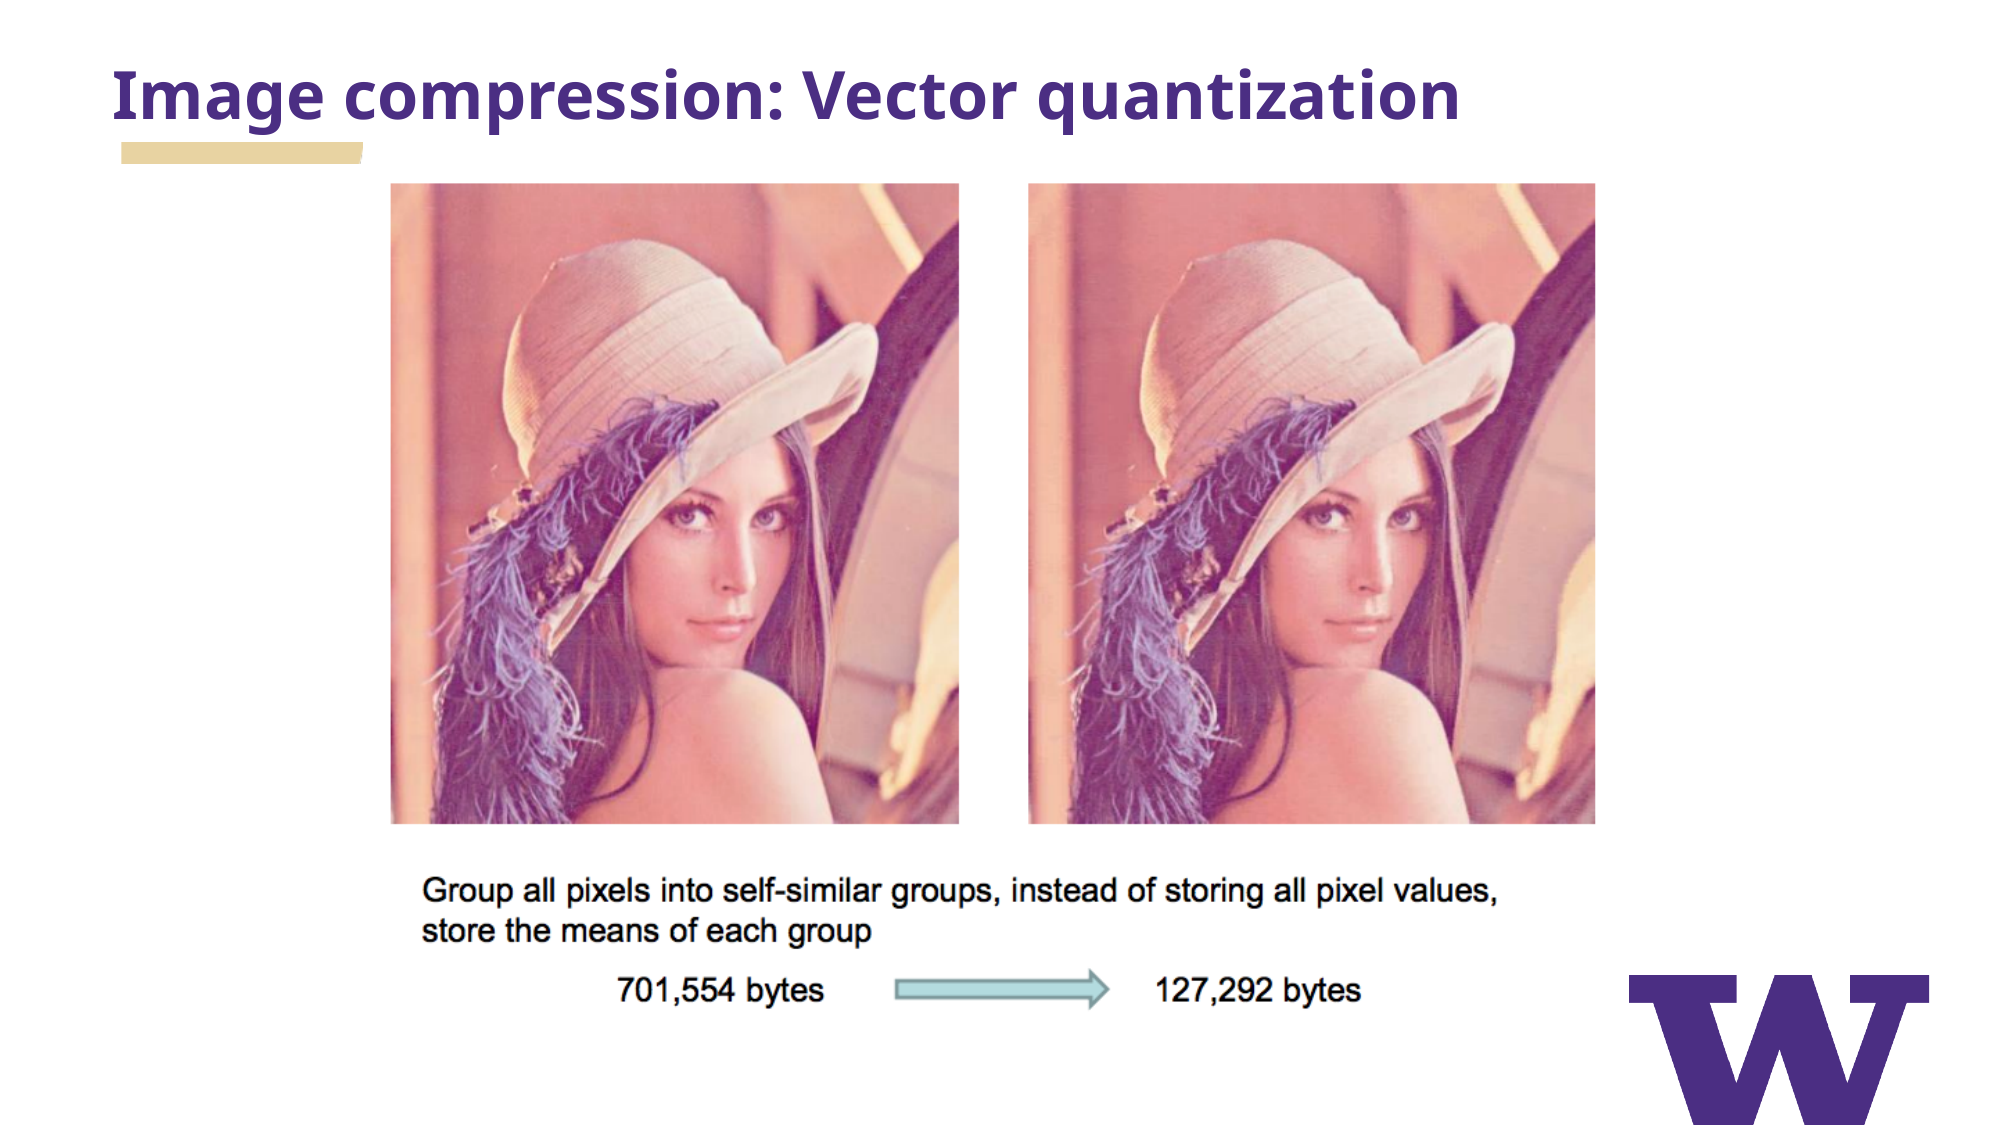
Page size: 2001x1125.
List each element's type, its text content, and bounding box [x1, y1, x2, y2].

title Image compression: Vector quantization [97, 17, 1891, 141]
picture [1629, 975, 1930, 1125]
picture [376, 178, 1612, 1017]
